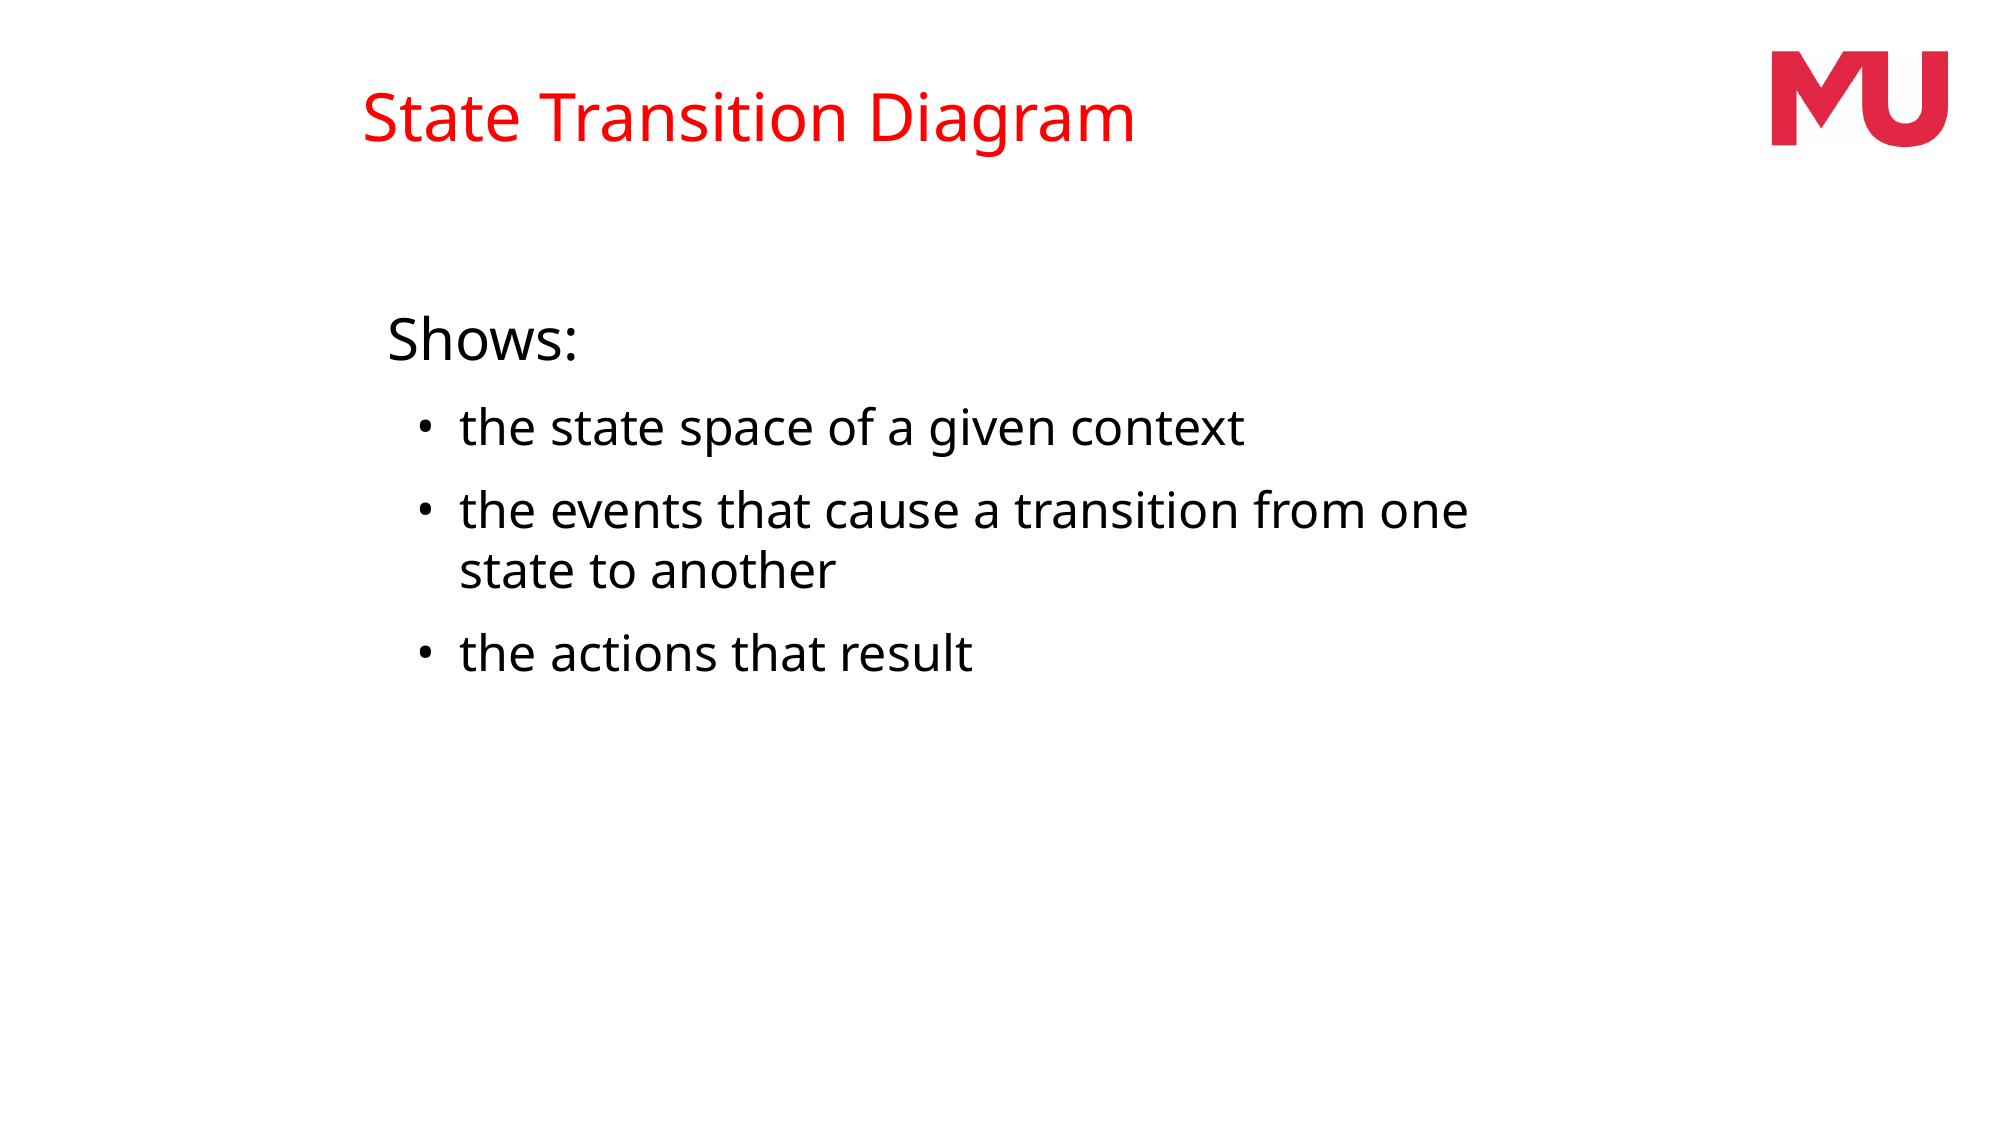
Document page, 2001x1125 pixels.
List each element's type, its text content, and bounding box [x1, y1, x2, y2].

text_box Shows: the state space of a given context the events that cause a transition from one state to another the actions that result [387, 302, 1561, 1011]
text_box State Transition Diagram [362, 74, 1419, 249]
picture [1770, 49, 1950, 148]
